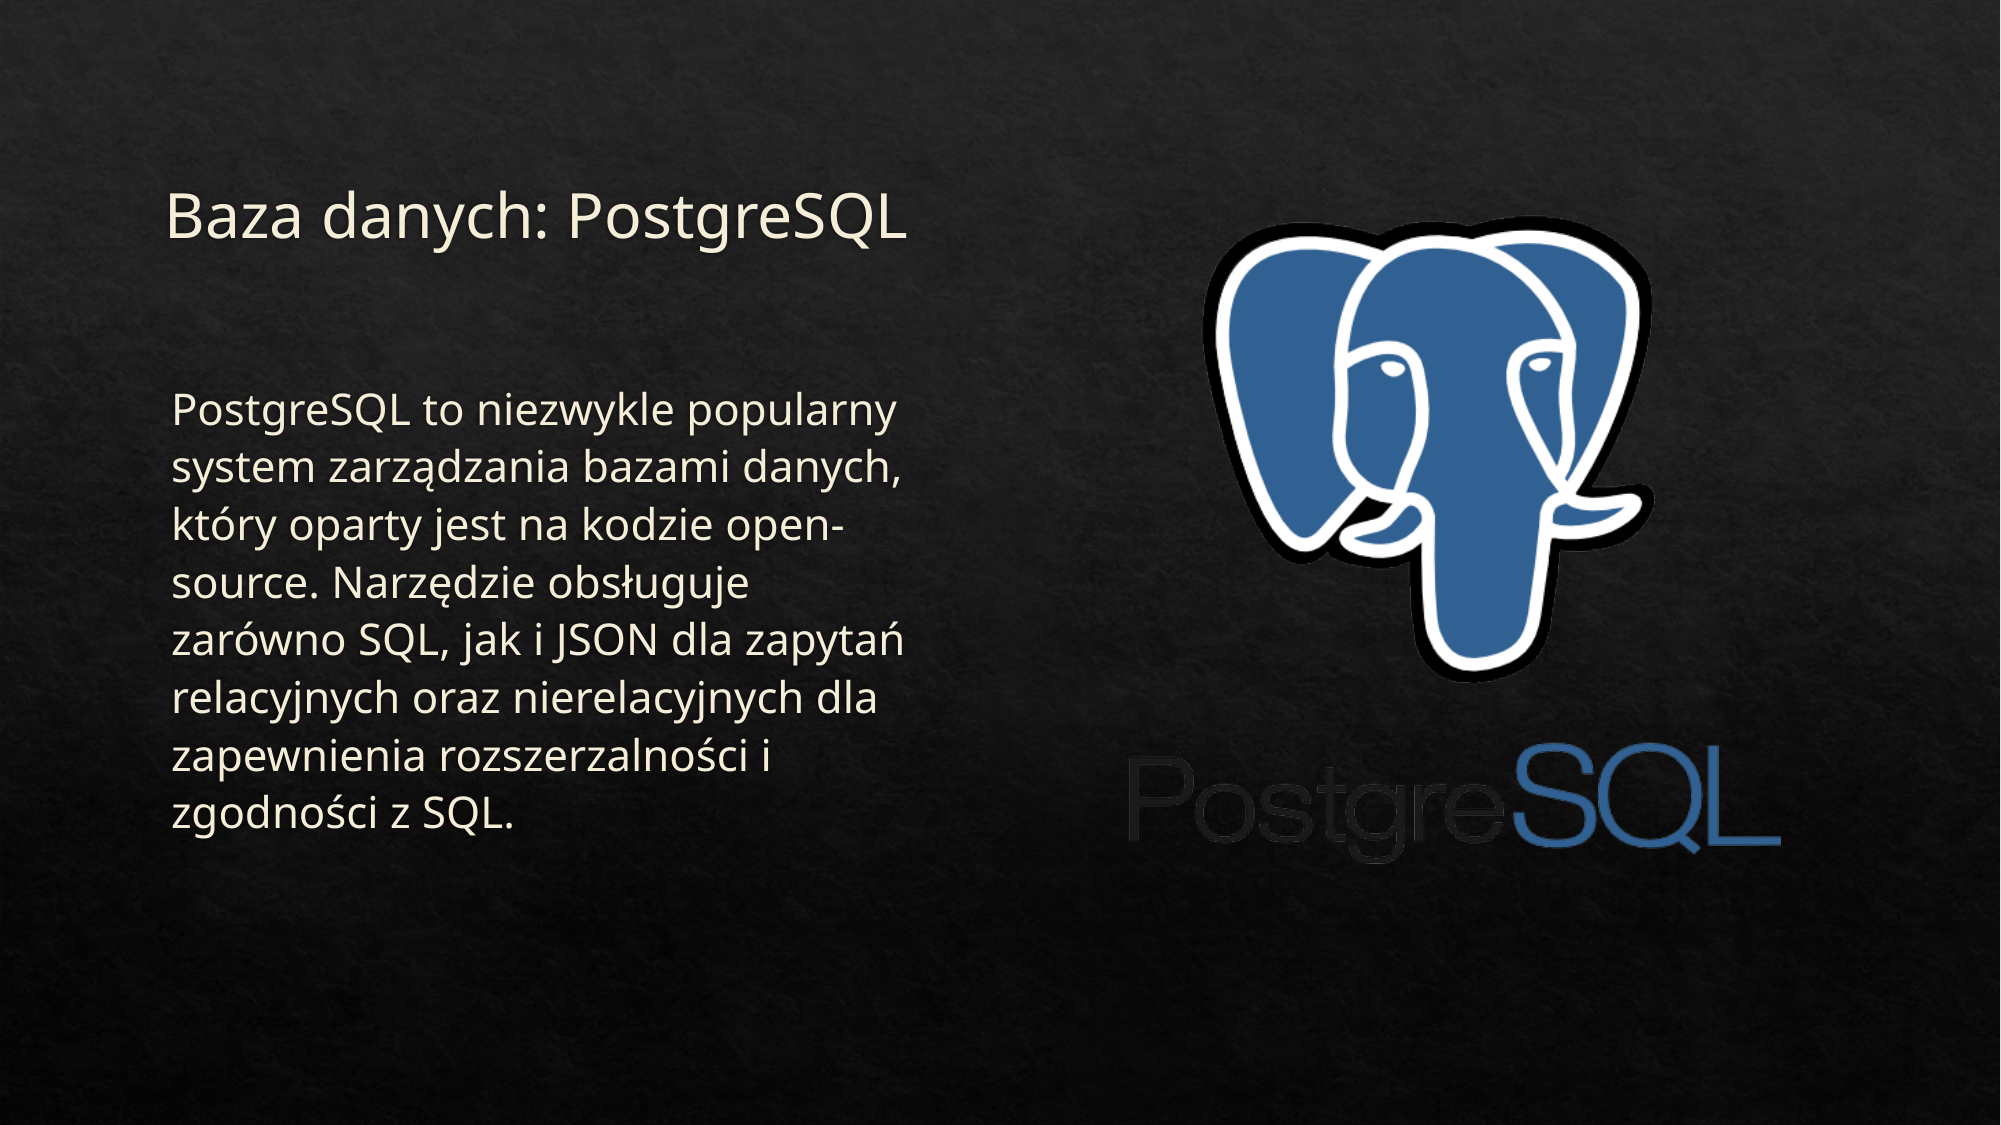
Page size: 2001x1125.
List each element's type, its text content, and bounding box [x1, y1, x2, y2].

picture [1065, 105, 1826, 951]
text_box [0, 0, 2000, 1125]
title Baza danych: PostgreSQL [149, 105, 935, 331]
list PostgreSQL to niezwykle popularny system zarządzania bazami danych, który oparty jest na kodzie open-source. Narzędzie obsługuje zarówno SQL, jak i JSON dla zapytań relacyjnych oraz nierelacyjnych dla zapewnienia rozszerzalności i zgodności z SQL. [149, 368, 935, 950]
